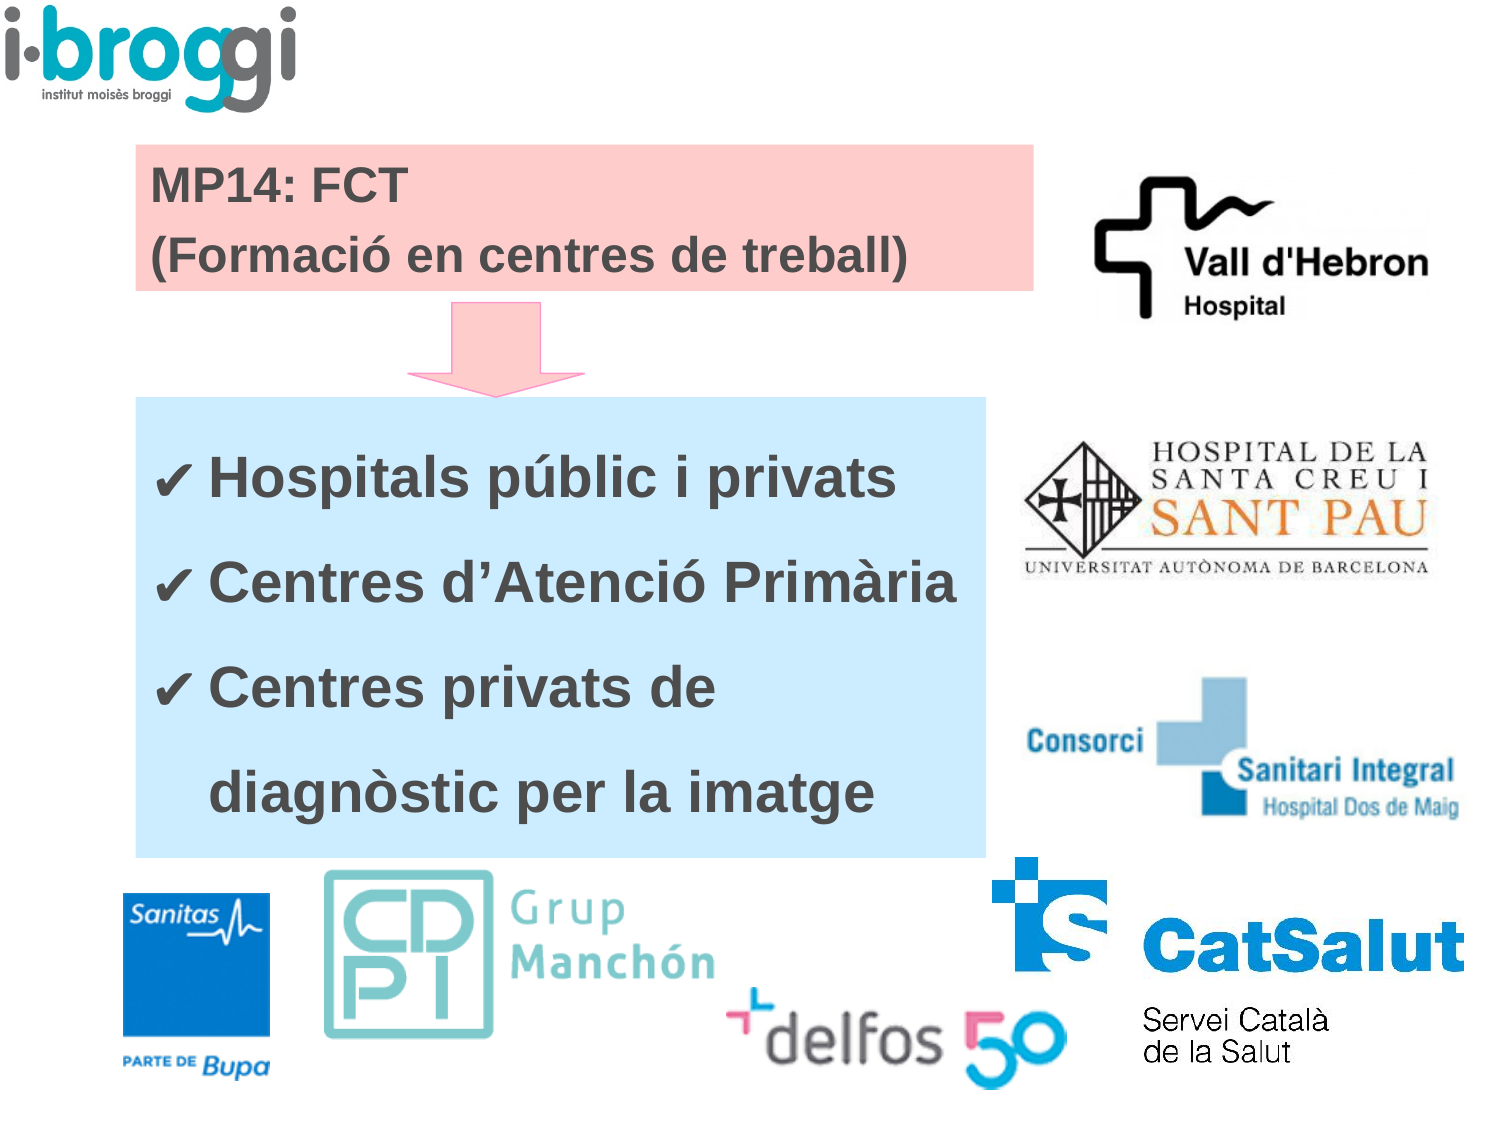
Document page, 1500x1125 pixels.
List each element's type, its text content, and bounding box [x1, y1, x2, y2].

picture [725, 857, 1465, 1091]
picture [1092, 172, 1430, 325]
text_box MP14: FCT (Formació en centres de treball) [135, 144, 1034, 291]
picture [988, 409, 1465, 610]
text_box [407, 302, 585, 398]
picture [123, 892, 270, 1081]
picture [0, 0, 305, 116]
picture [1453, 941, 1465, 963]
text_box [725, 537, 775, 588]
picture [324, 869, 715, 1040]
text_box Hospitals públic i privats Centres d’Atenció Primària Centres privats de diagnòstic per la imatge [135, 397, 987, 858]
picture [1021, 664, 1475, 835]
